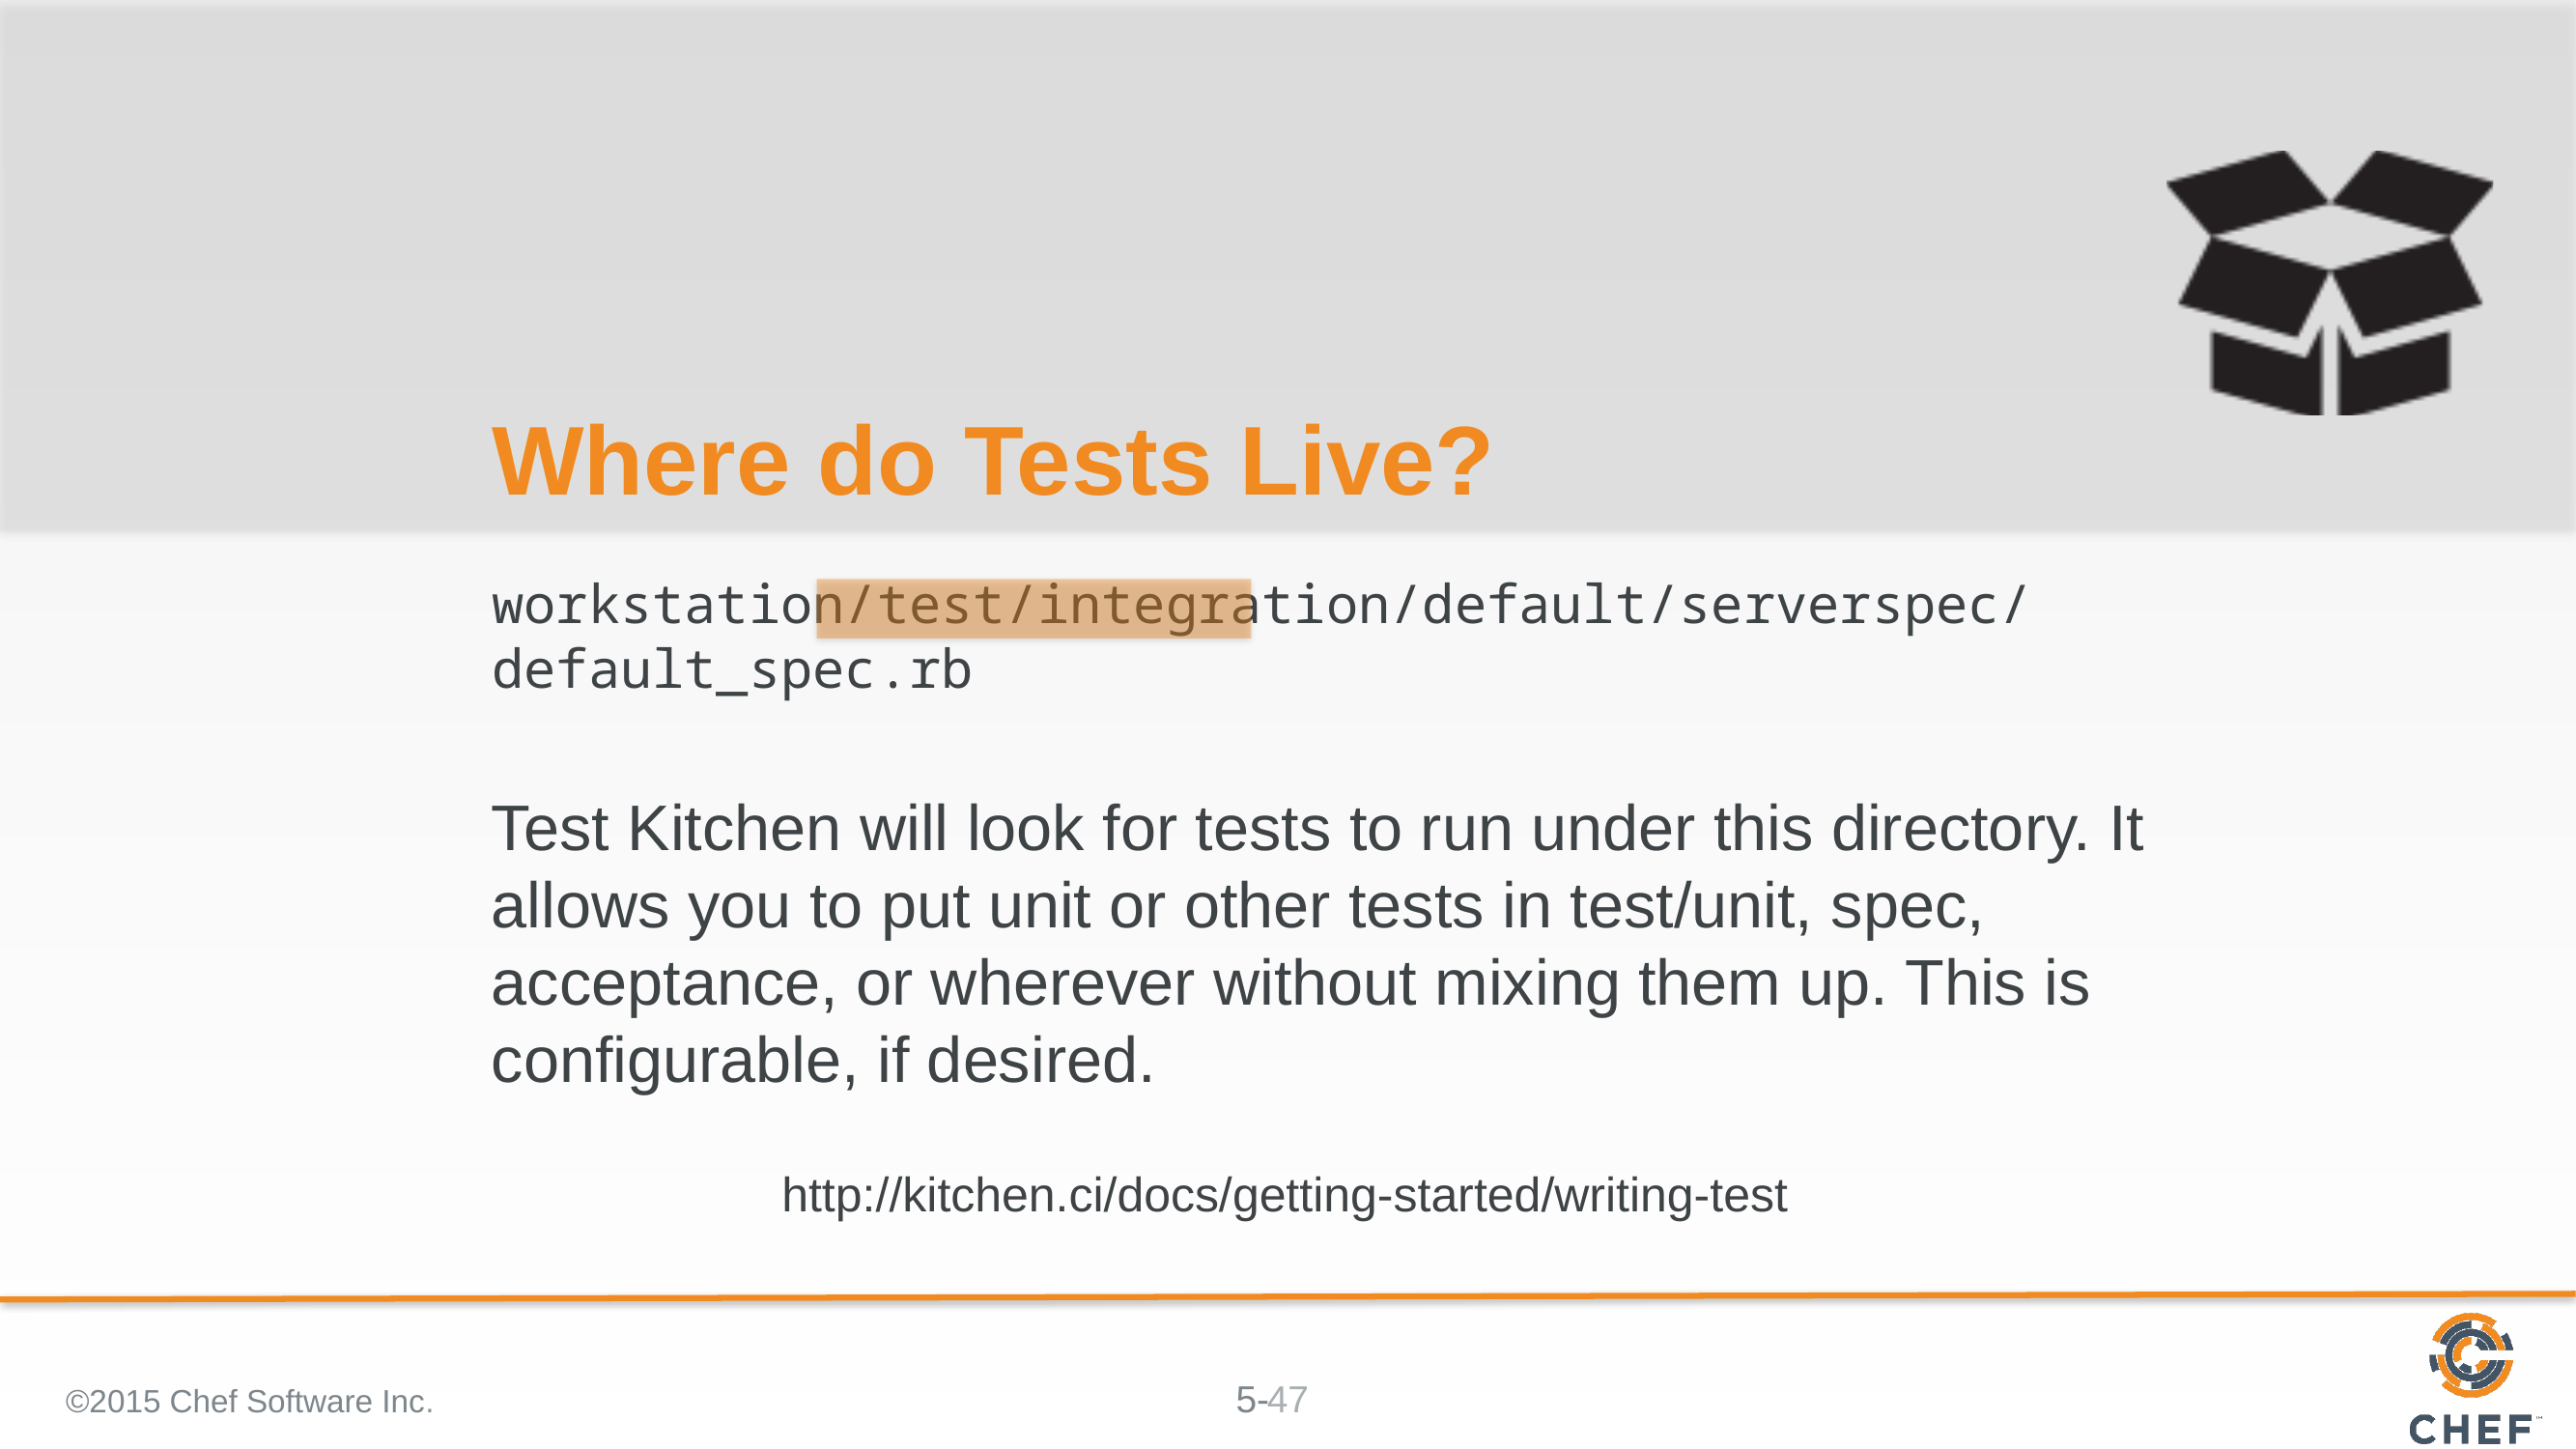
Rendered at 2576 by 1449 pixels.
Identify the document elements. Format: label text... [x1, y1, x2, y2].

subtitle workstation/test/integration/default/serverspec/default_spec.rb [477, 555, 2217, 665]
footer ©2015 Chef Software Inc. [51, 1359, 952, 1440]
text_box [816, 579, 1252, 639]
picture [2399, 1297, 2550, 1449]
text_box Test Kitchen will look for tests to run under this directory. It allows you to put unit or other tests in test/unit, spec, acceptance, or wherever without mixing them up. This is configurable, if desired. [477, 779, 2217, 1103]
list http://kitchen.ci/docs/getting-started/writing-test [579, 1163, 1993, 1247]
slide_number 47 [998, 1359, 1578, 1437]
title Where do Tests Live? [477, 395, 2217, 531]
